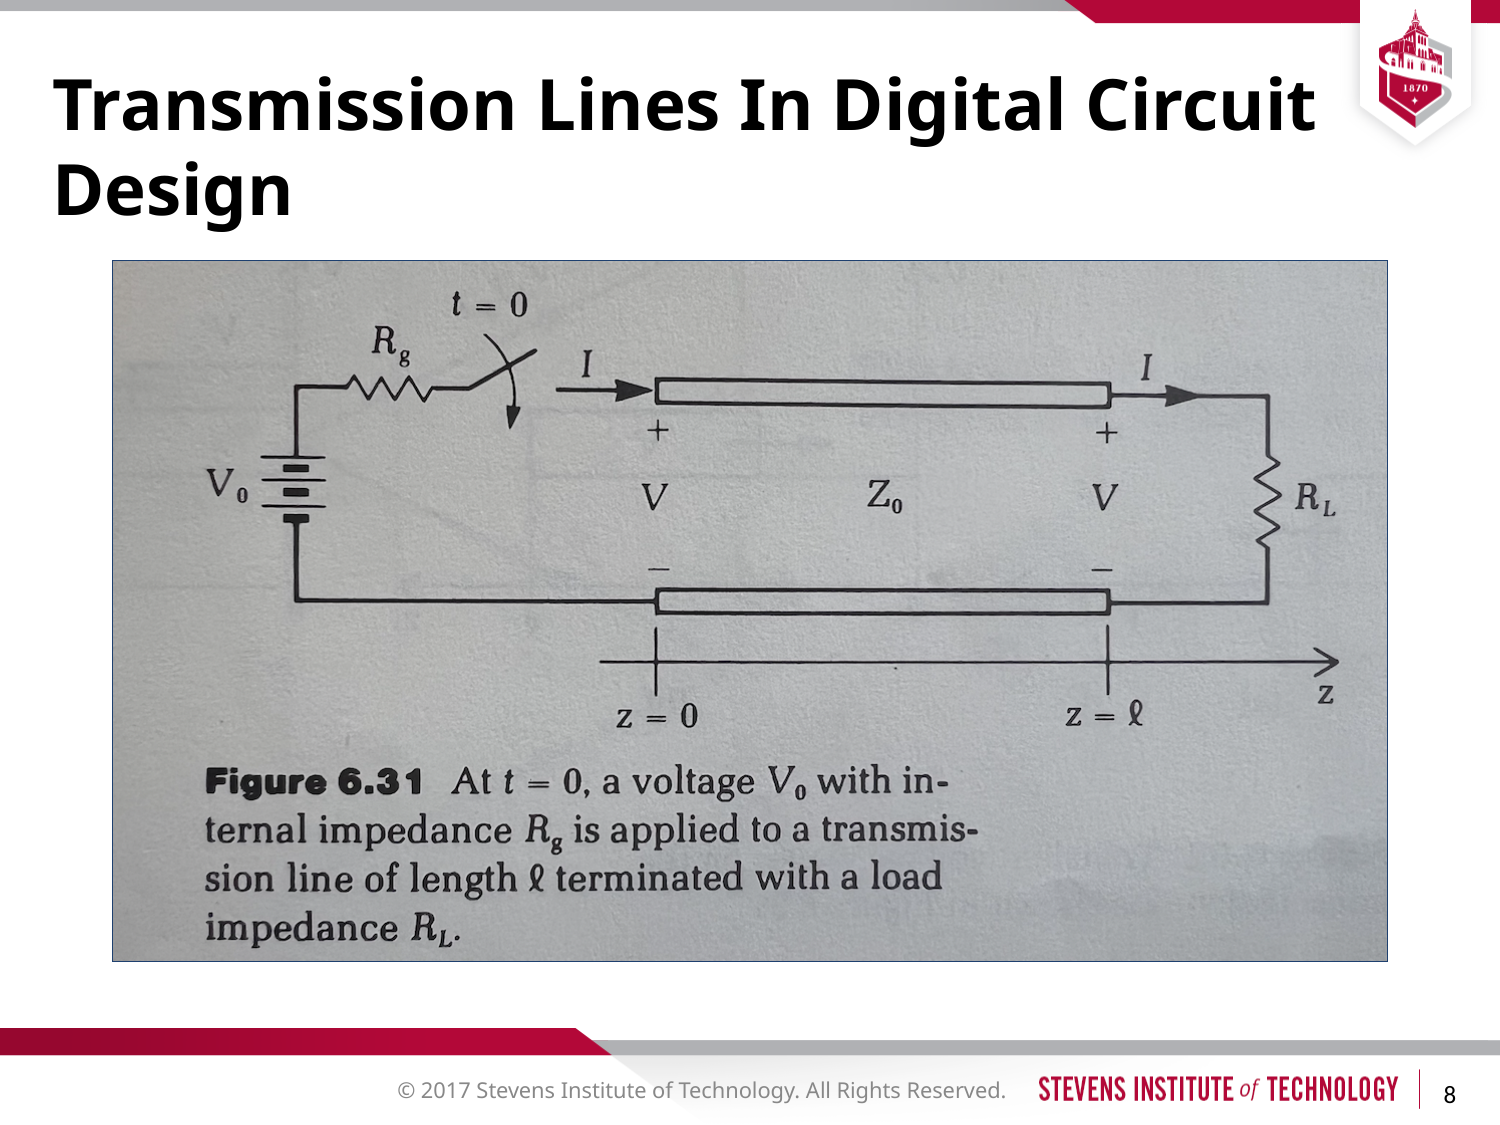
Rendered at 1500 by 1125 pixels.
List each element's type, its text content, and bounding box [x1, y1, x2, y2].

picture [0, 0, 1500, 160]
title Transmission Lines In Digital Circuit Design [37, 45, 1338, 233]
picture [0, 1028, 1500, 1125]
slide_number 8 [1428, 1071, 1490, 1108]
picture [112, 260, 1388, 962]
